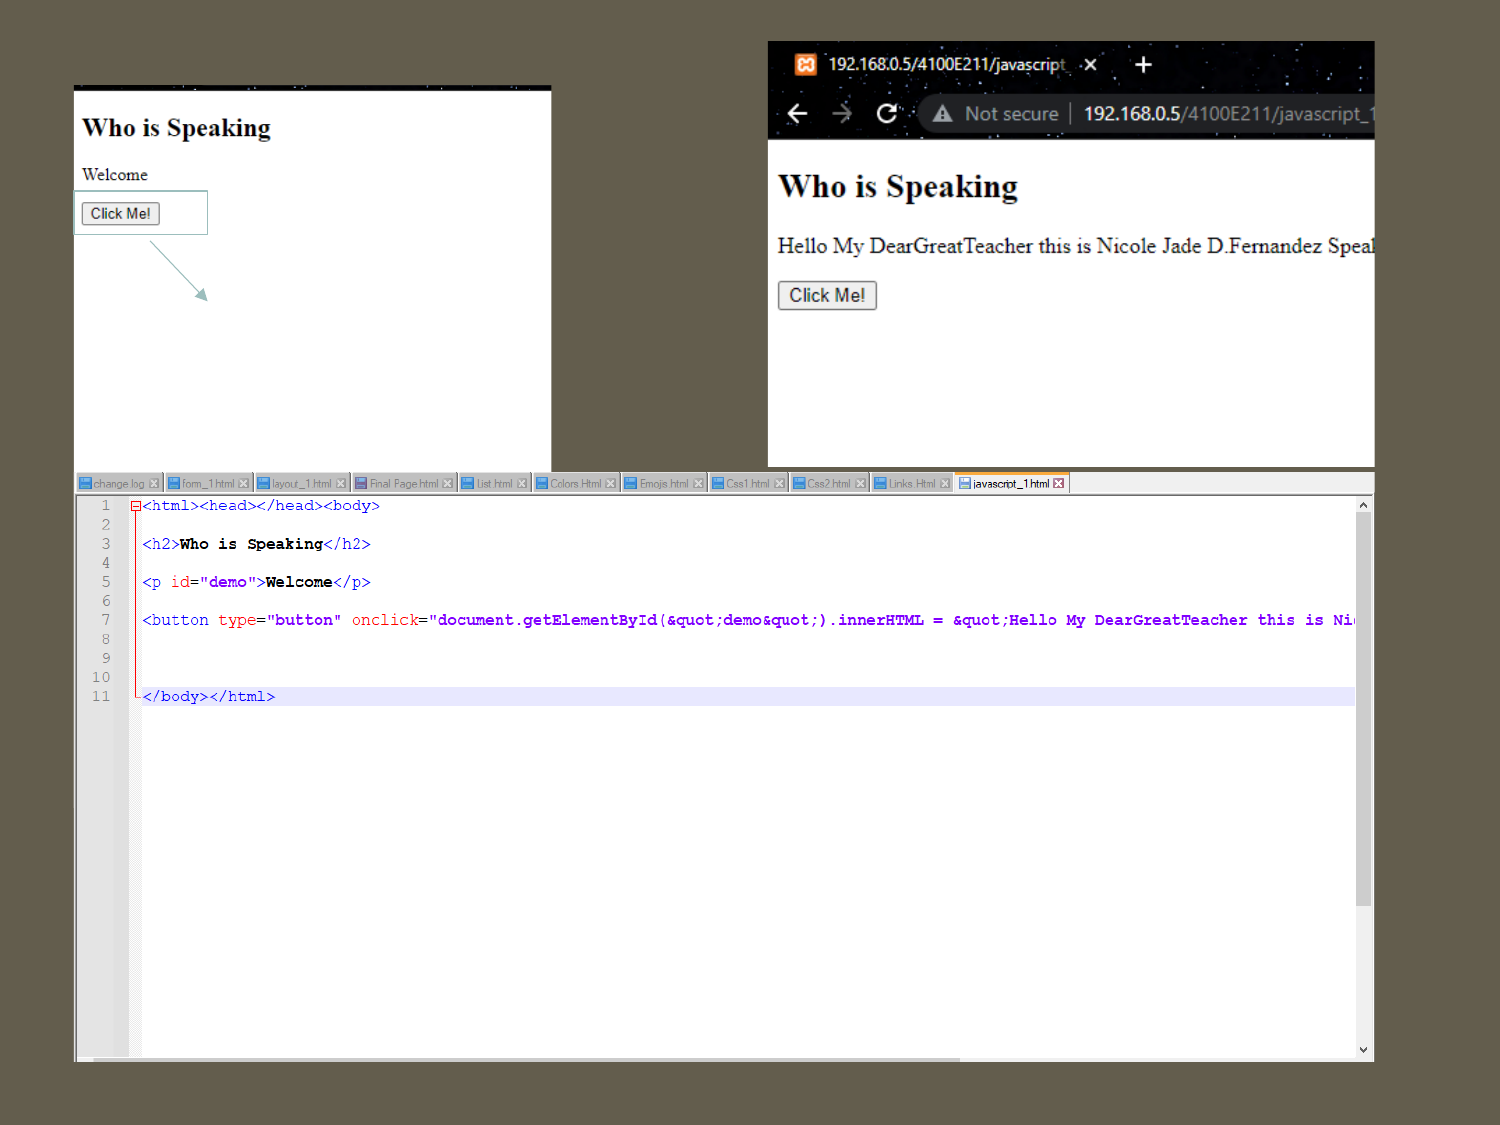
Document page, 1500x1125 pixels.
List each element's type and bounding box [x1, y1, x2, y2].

text_box [149, 240, 208, 302]
picture [767, 41, 1375, 467]
picture [73, 85, 1375, 1062]
